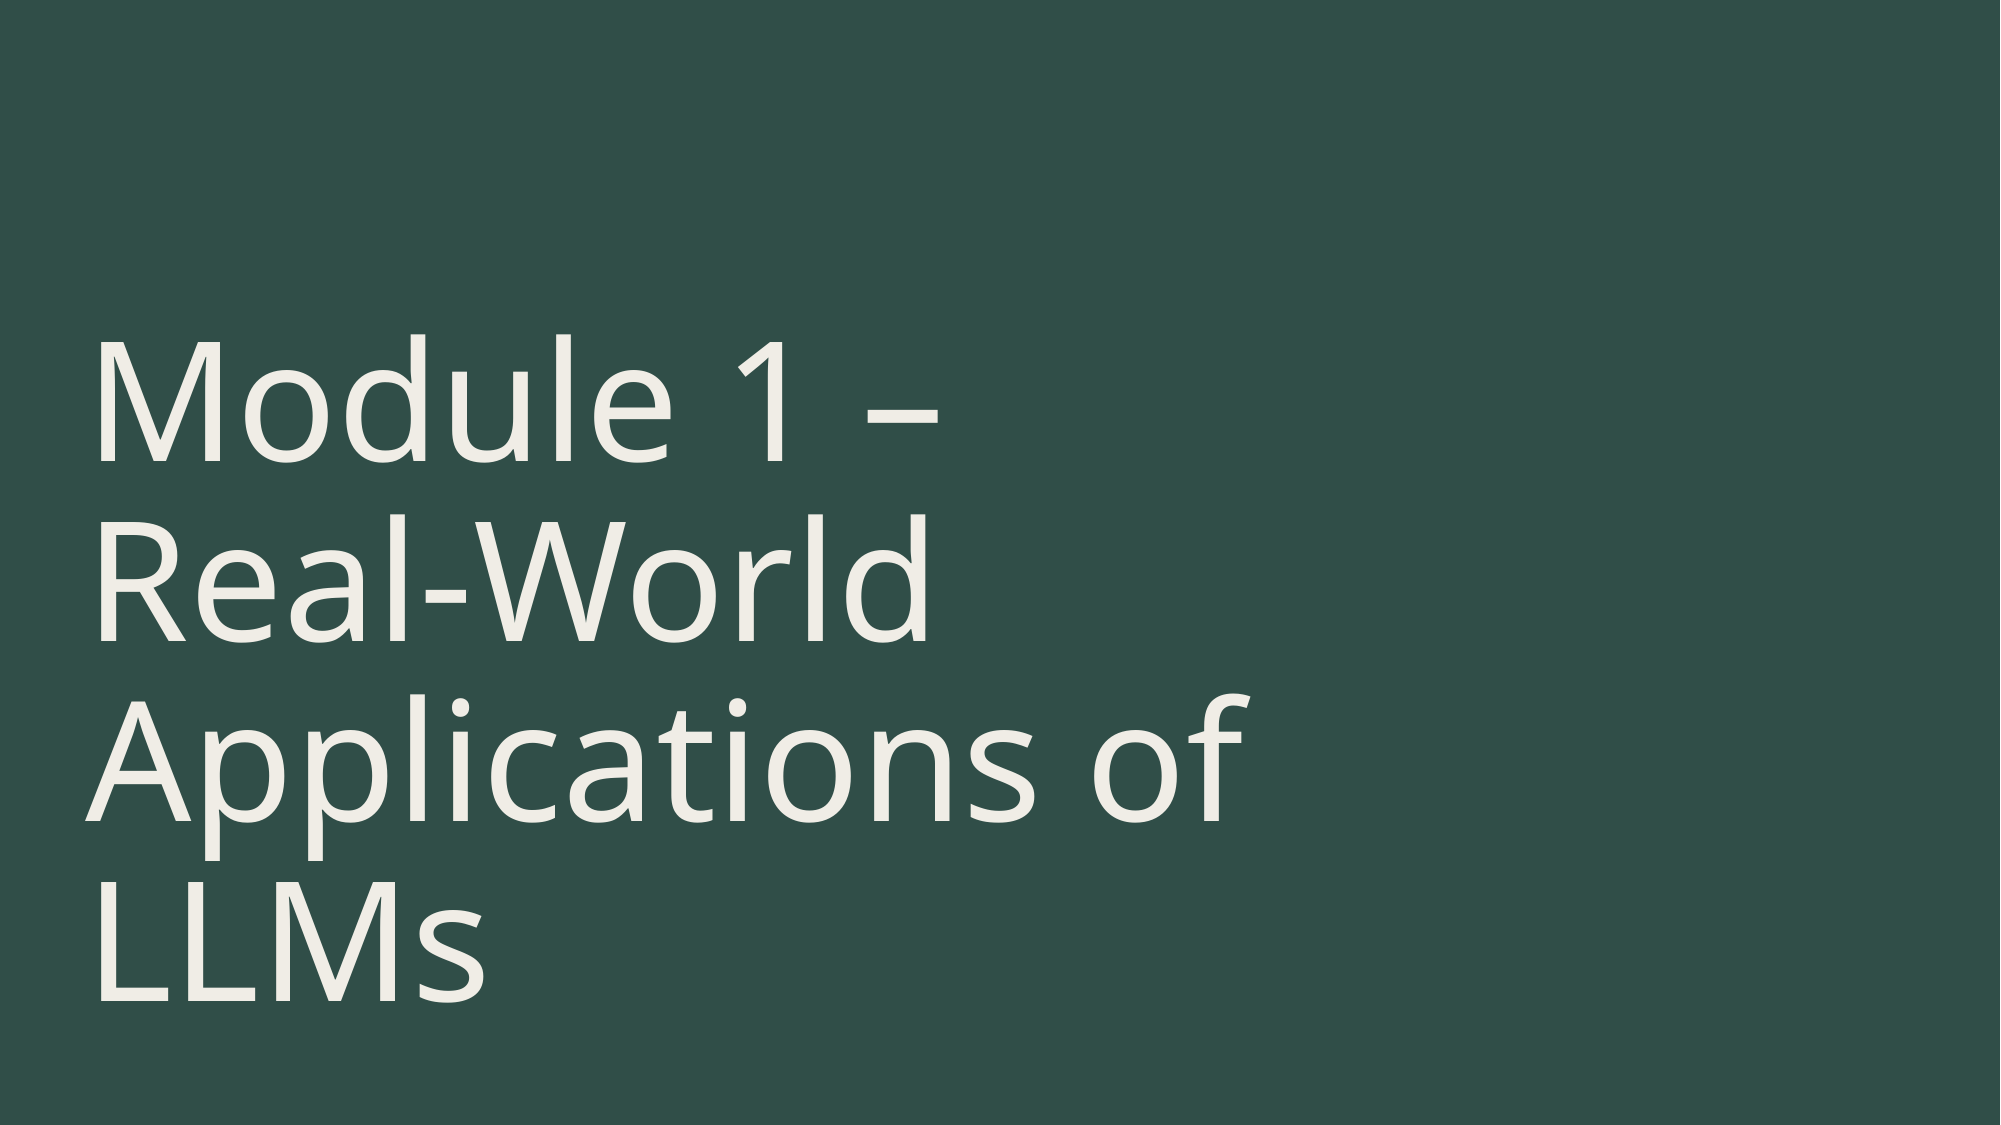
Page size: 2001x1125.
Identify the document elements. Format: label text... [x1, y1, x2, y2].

title Module 1 – Real-World Applications of LLMs [70, 296, 1346, 1046]
